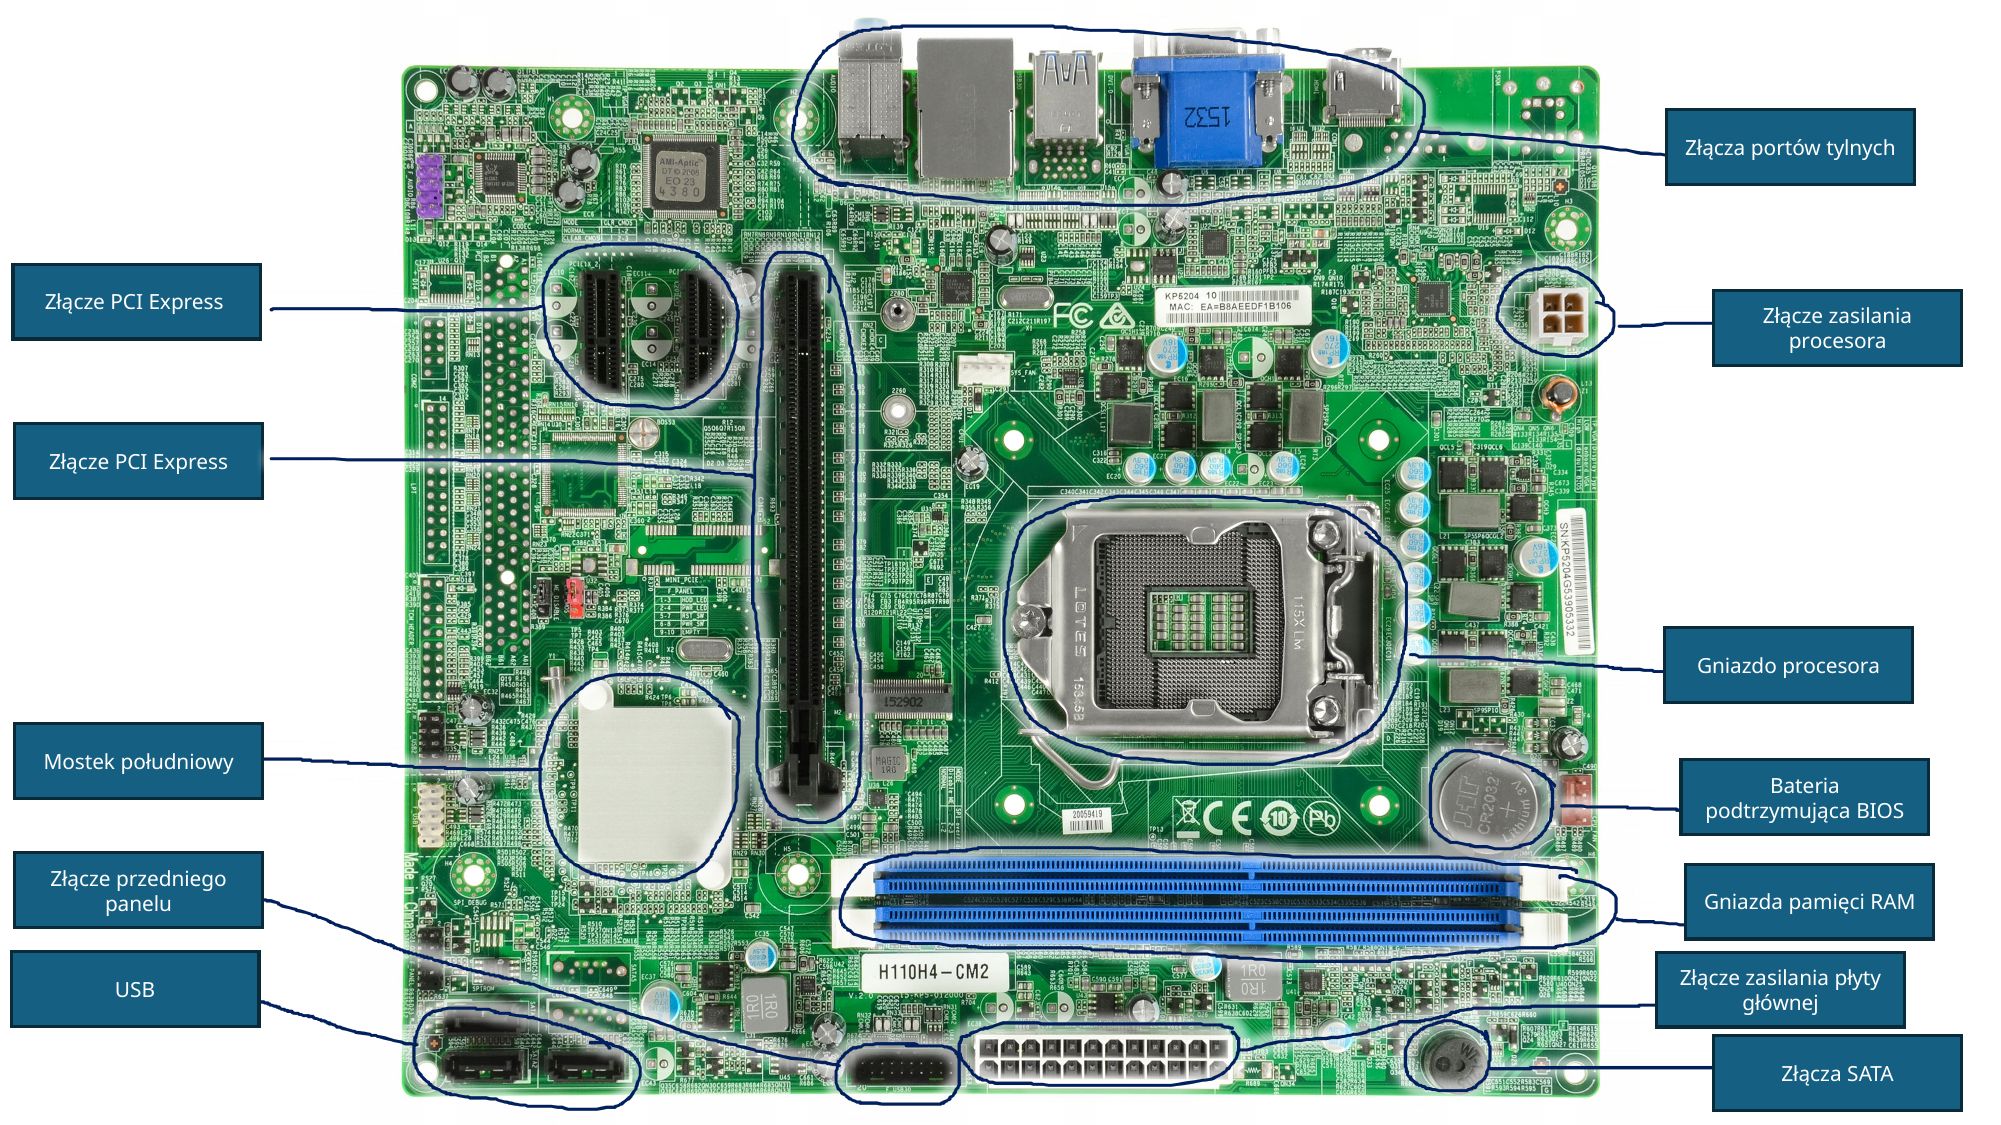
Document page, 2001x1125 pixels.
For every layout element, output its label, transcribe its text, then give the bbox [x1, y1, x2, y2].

picture [190, 0, 1726, 1125]
text_box Złącza portów tylnych [1726, 108, 1916, 186]
text_box Mostek południowy [13, 722, 190, 800]
text_box Gniazda pamięci RAM [1726, 863, 1935, 941]
text_box Złącze przedniego panelu [13, 851, 190, 929]
text_box Bateria podtrzymująca BIOS [1726, 758, 1930, 836]
text_box Złącze zasilania płyty głównej [1726, 951, 1906, 1029]
text_box Gniazdo procesora [1726, 626, 1914, 704]
text_box USB [10, 950, 190, 1028]
text_box Złącza SATA [1726, 1034, 1963, 1112]
text_box Złącze PCI Express [13, 422, 177, 500]
text_box Złącze zasilania procesora [1726, 289, 1963, 367]
text_box Złącze PCI Express [11, 263, 190, 341]
